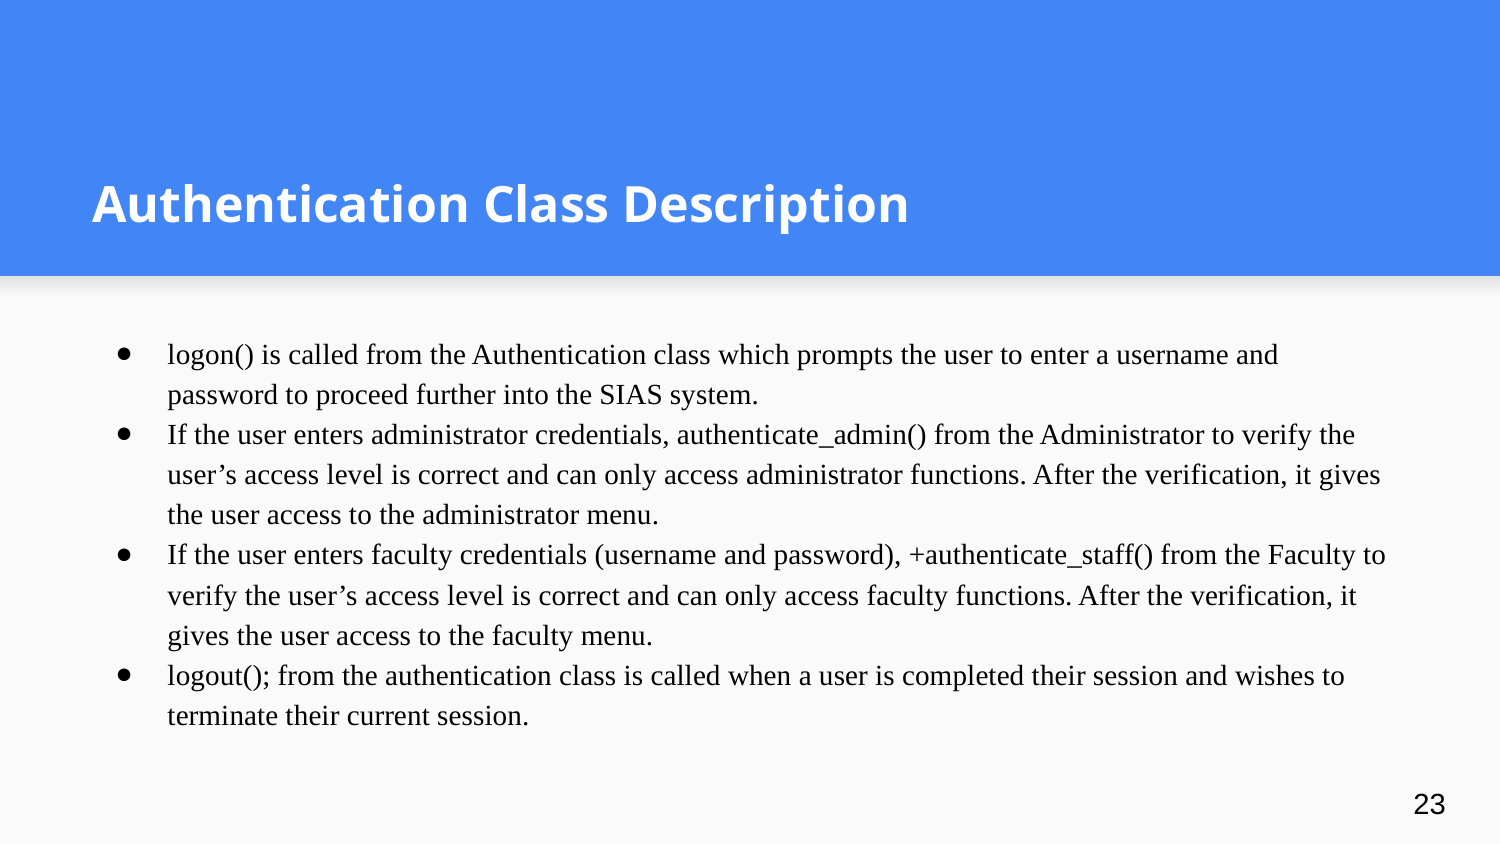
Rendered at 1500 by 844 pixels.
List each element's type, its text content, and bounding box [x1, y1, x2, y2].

list logon() is called from the Authentication class which prompts the user to enter a username and password to proceed further into the SIAS system. If the user enters administrator credentials, authenticate_admin() from the Administrator to verify the user’s access level is correct and can only access administrator functions. After the verification, it gives the user access to the administrator menu. If the user enters faculty credentials (username and password), +authenticate_staff() from the Faculty to verify the user’s access level is correct and can only access faculty functions. After the verification, it gives the user access to the faculty menu. logout(); from the authentication class is called when a user is completed their session and wishes to terminate their current session. [77, 314, 1413, 760]
title Authentication Class Description [77, 121, 1427, 248]
slide_number ‹#› [1398, 770, 1489, 835]
